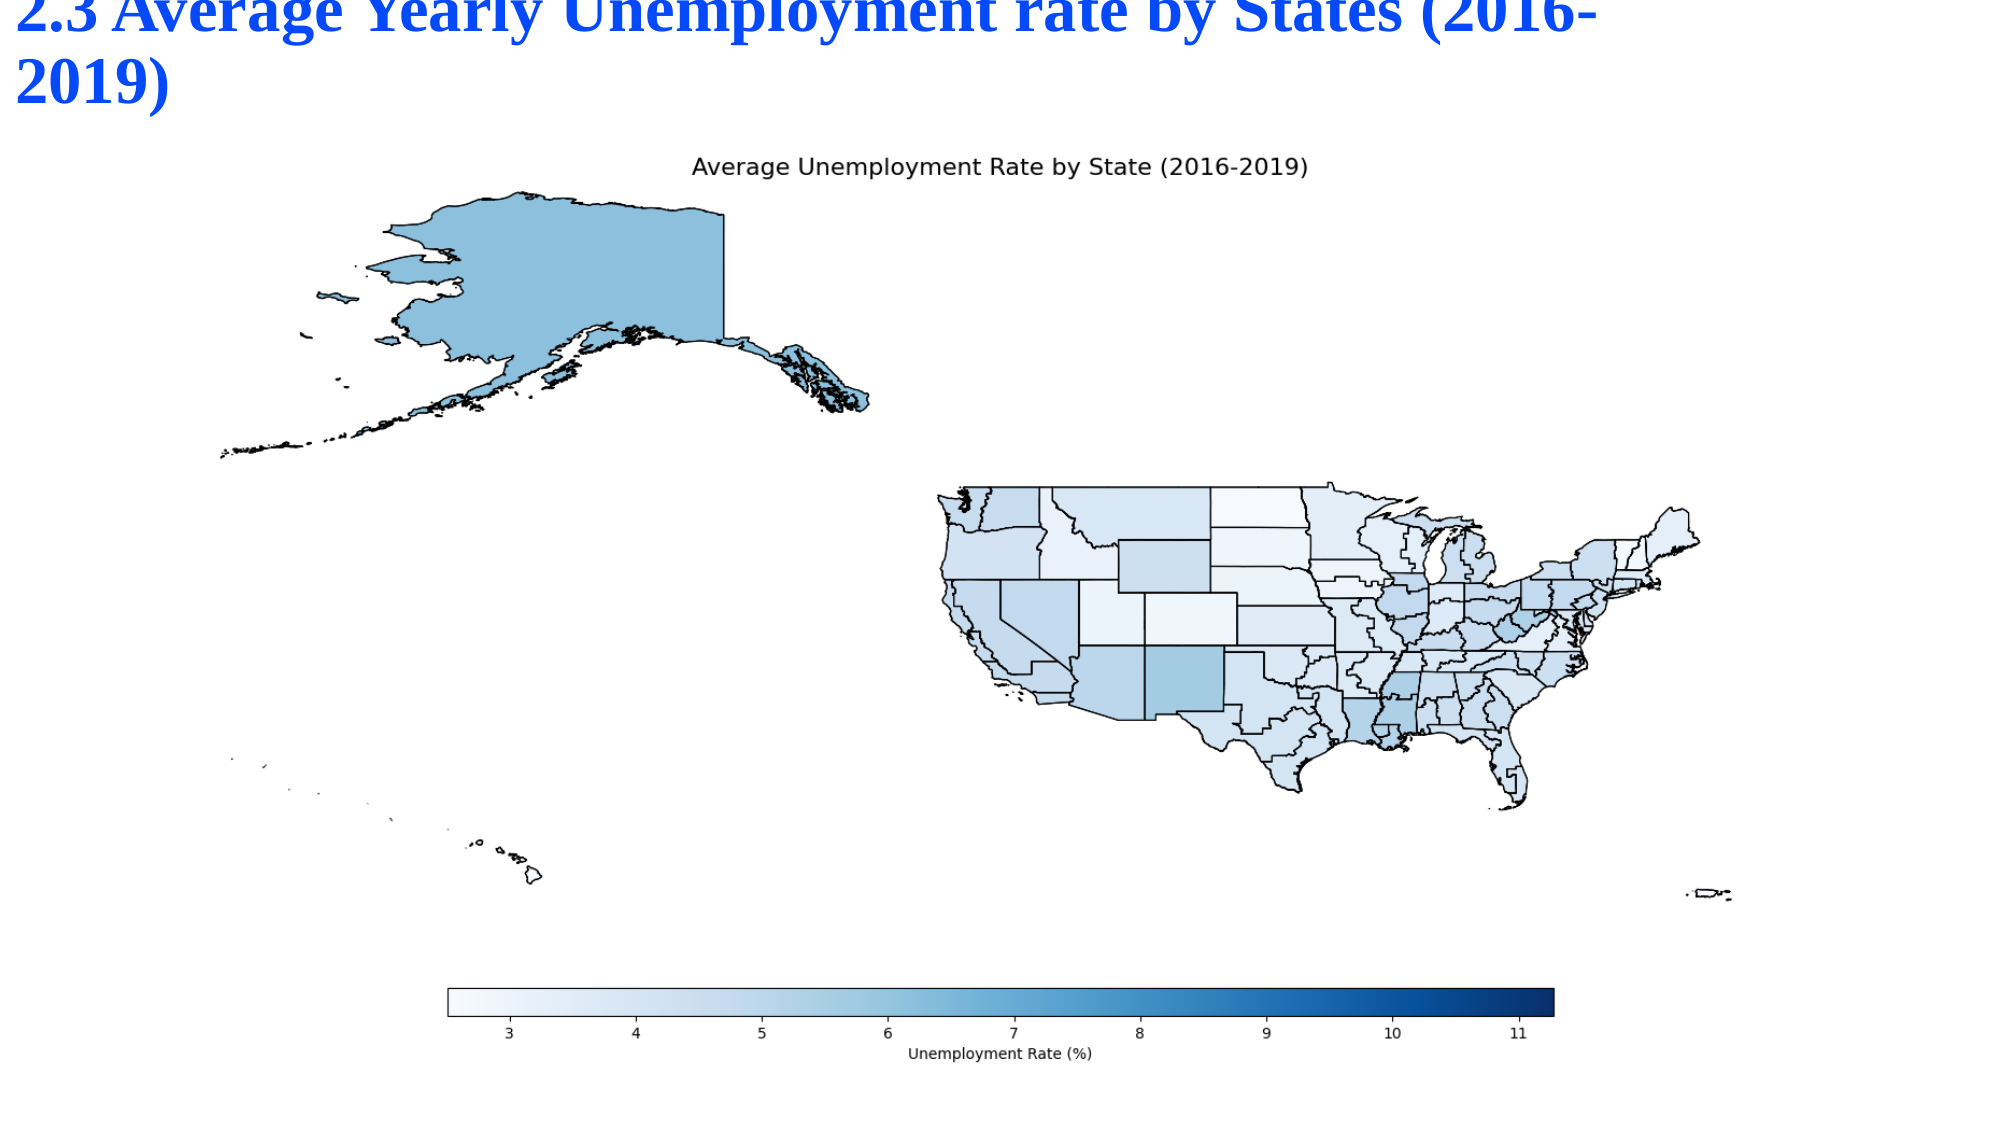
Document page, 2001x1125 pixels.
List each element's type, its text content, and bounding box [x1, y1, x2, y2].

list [199, 147, 1801, 1073]
title 2.3 Average Yearly Unemployment rate by States (2016-2019) [0, 0, 1772, 119]
